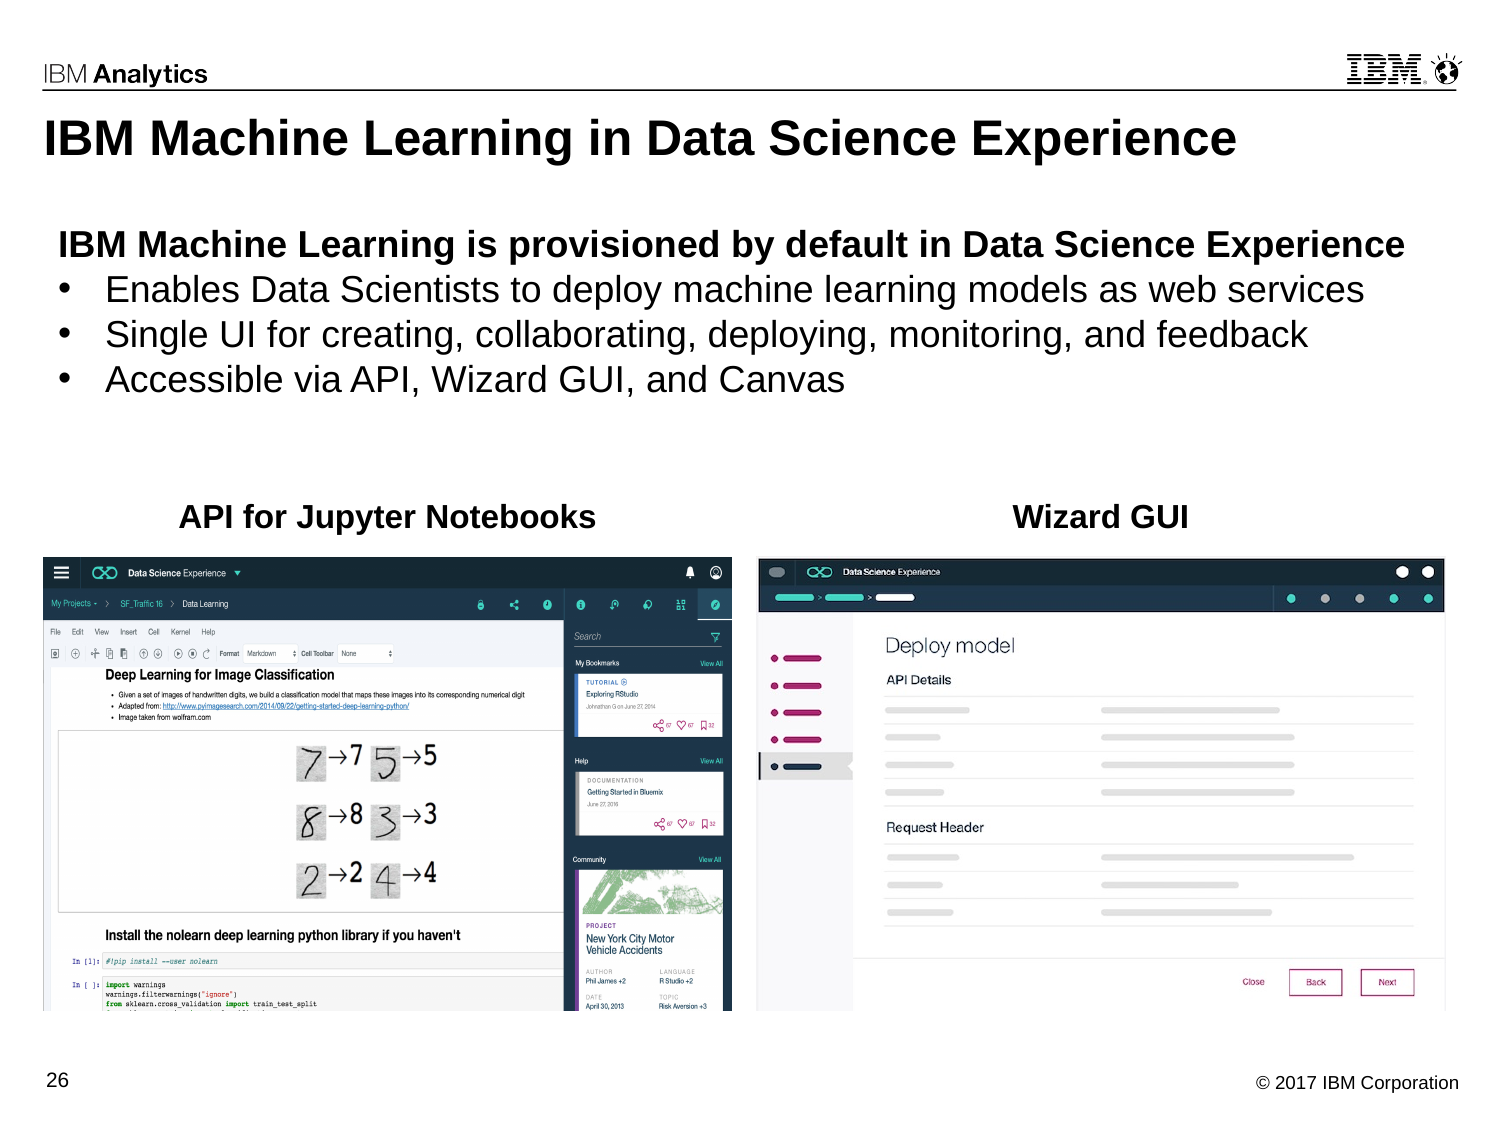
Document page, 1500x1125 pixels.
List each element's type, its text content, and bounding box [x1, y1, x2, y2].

picture [26, 46, 226, 102]
title IBM Machine Learning in Data Science Experience [43, 97, 1446, 180]
text_box IBM Machine Learning is provisioned by default in Data Science Experience Enables Data Scientists to deploy machine learning models as web services Single UI for creating, collaborating, deploying, monitoring, and feedback Accessible via API, Wizard GUI, and Canvas [43, 212, 1500, 408]
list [43, 556, 732, 1011]
text_box Wizard GUI [829, 487, 1372, 543]
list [756, 556, 1446, 1011]
picture [1336, 42, 1471, 94]
text_box API for Jupyter Notebooks [116, 487, 659, 543]
